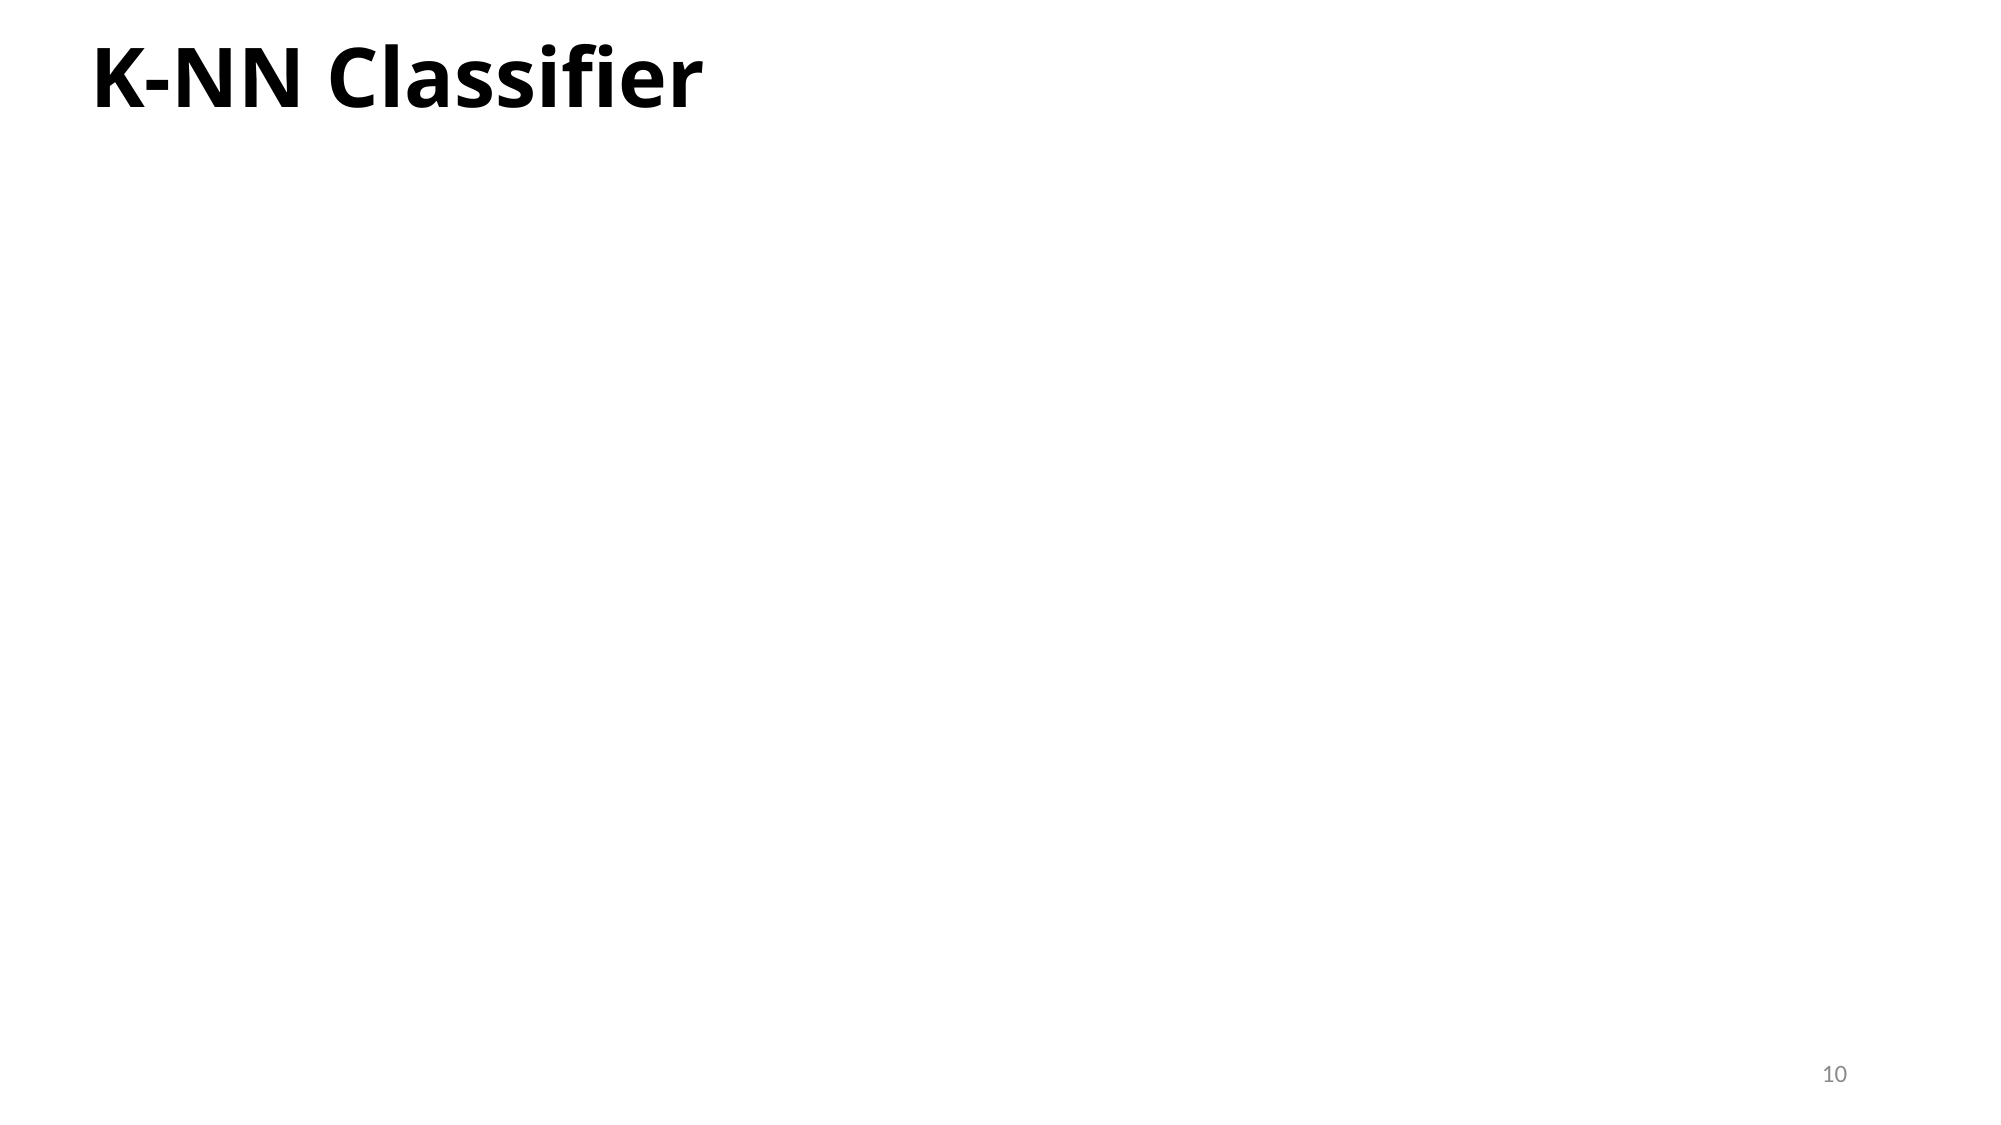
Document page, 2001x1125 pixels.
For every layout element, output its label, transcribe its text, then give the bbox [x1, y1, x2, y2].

slide_number 10 [1412, 1042, 1863, 1103]
title K-NN Classifier [75, 28, 946, 133]
